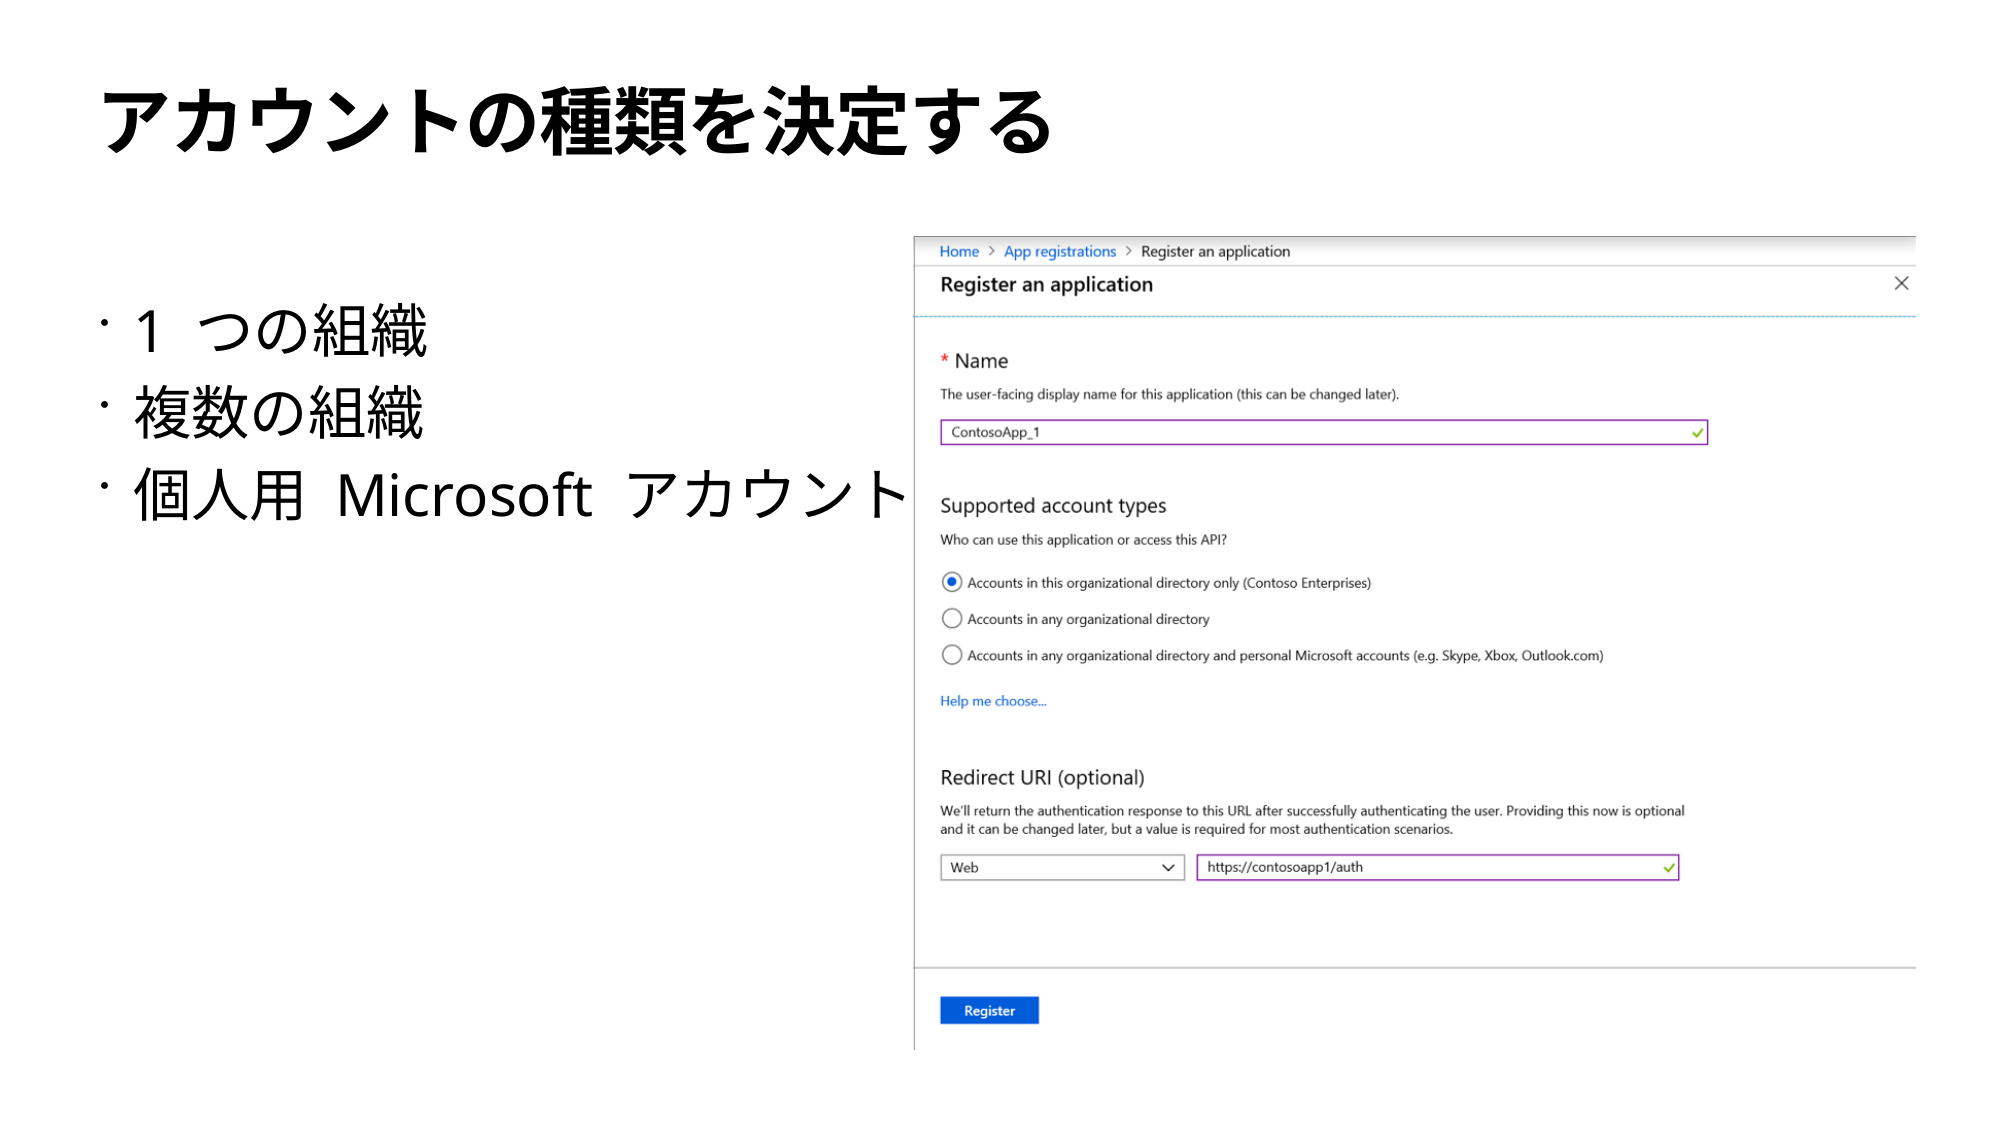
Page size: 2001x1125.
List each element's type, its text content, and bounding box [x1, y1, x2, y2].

title アカウントの種類を決定する [96, 75, 1904, 166]
list 1 つの組織 複数の組織 個人用 Microsoft アカウント [95, 294, 913, 932]
picture [913, 236, 1916, 1051]
